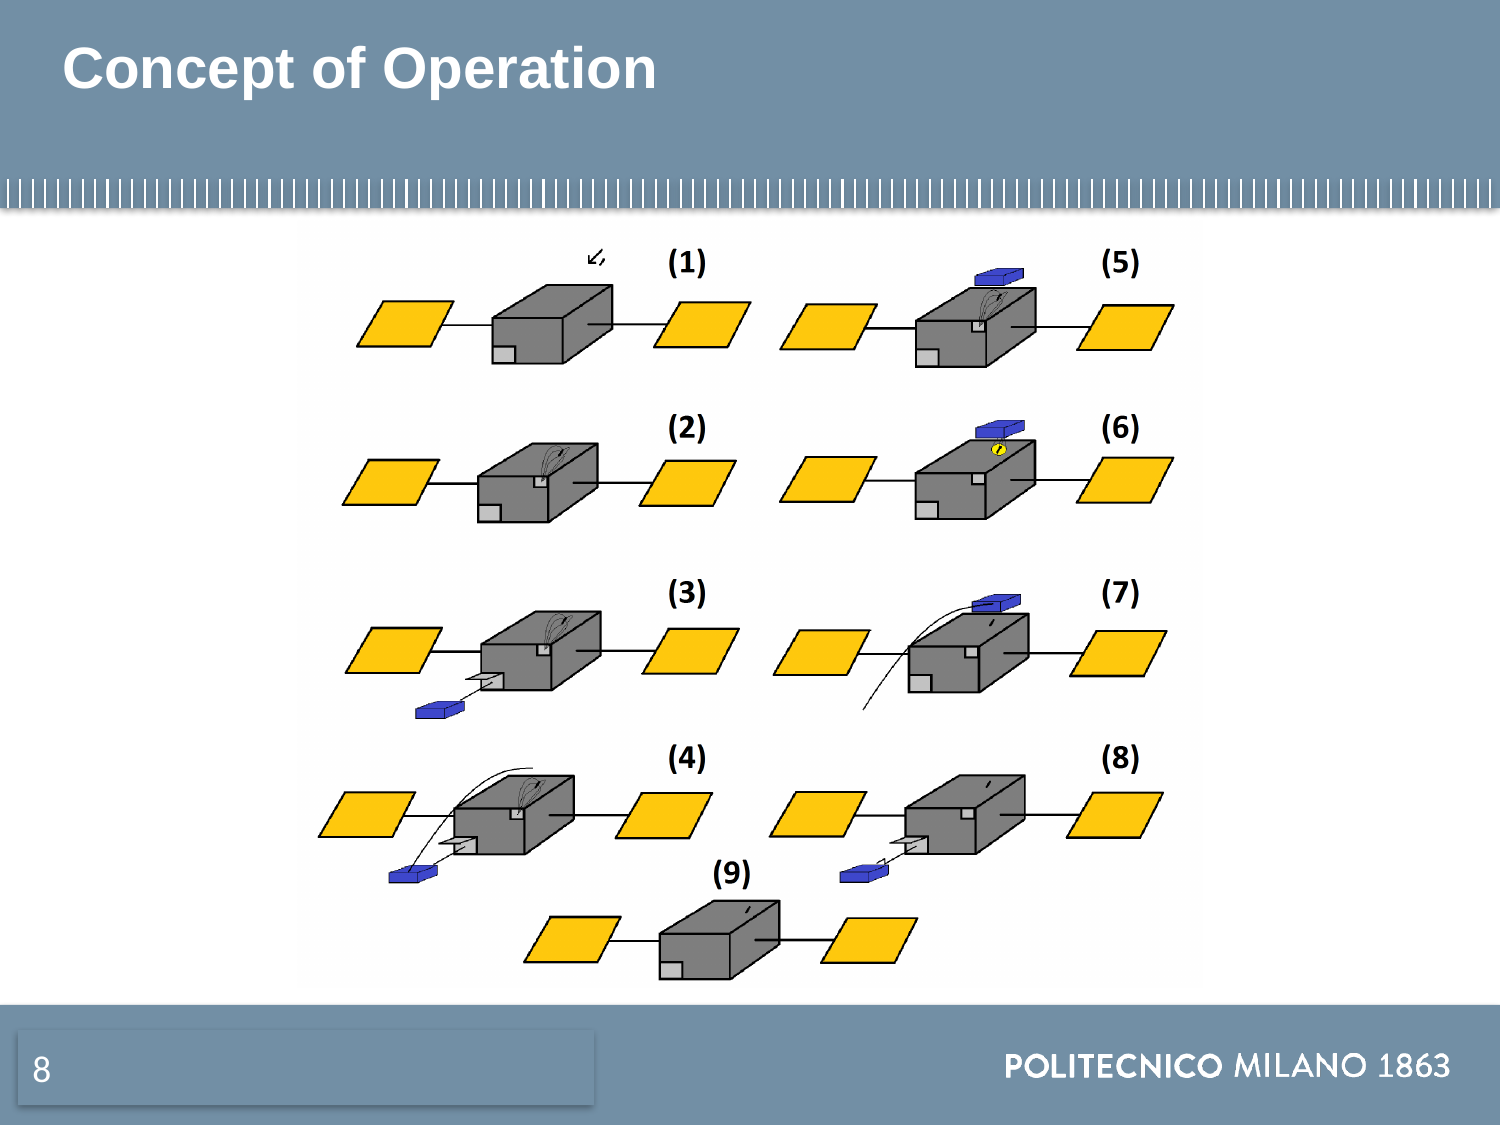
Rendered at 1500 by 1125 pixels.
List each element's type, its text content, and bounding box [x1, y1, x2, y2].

title Concept of Operation [47, 22, 1455, 161]
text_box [17, 1029, 595, 1106]
picture [999, 1041, 1456, 1089]
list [297, 220, 1203, 988]
